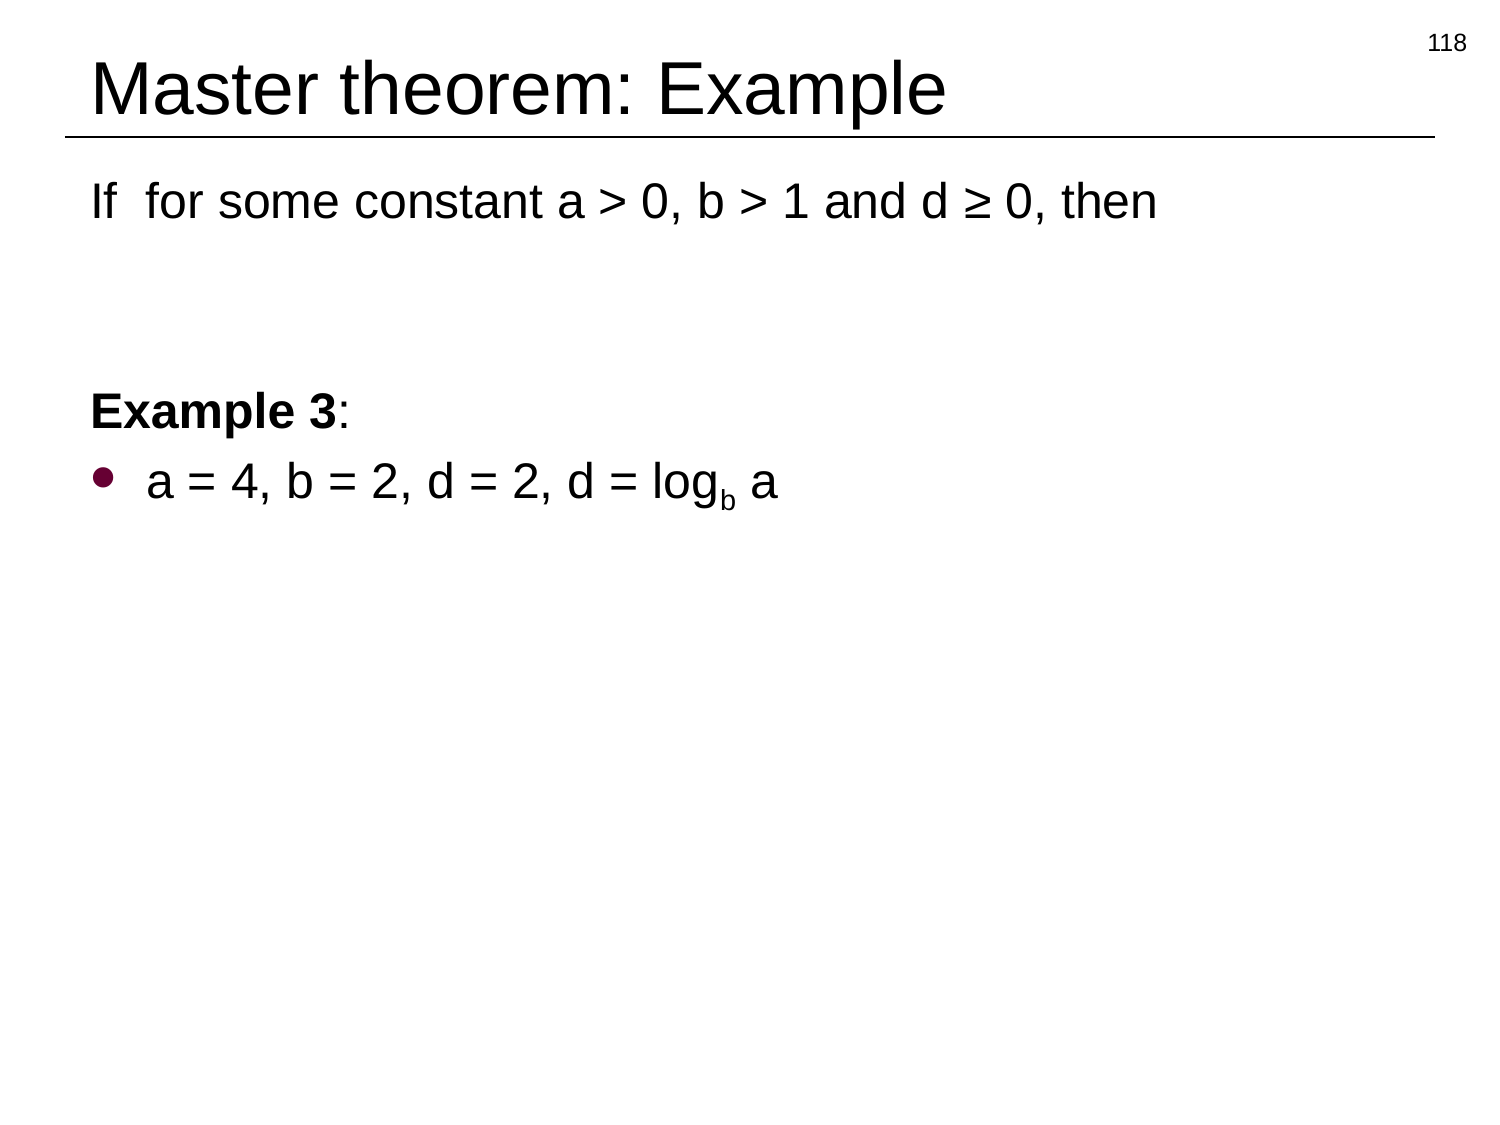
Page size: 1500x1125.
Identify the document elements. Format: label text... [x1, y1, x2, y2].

title Master theorem: Example [75, 20, 1425, 138]
slide_number 118 [1131, 18, 1483, 62]
